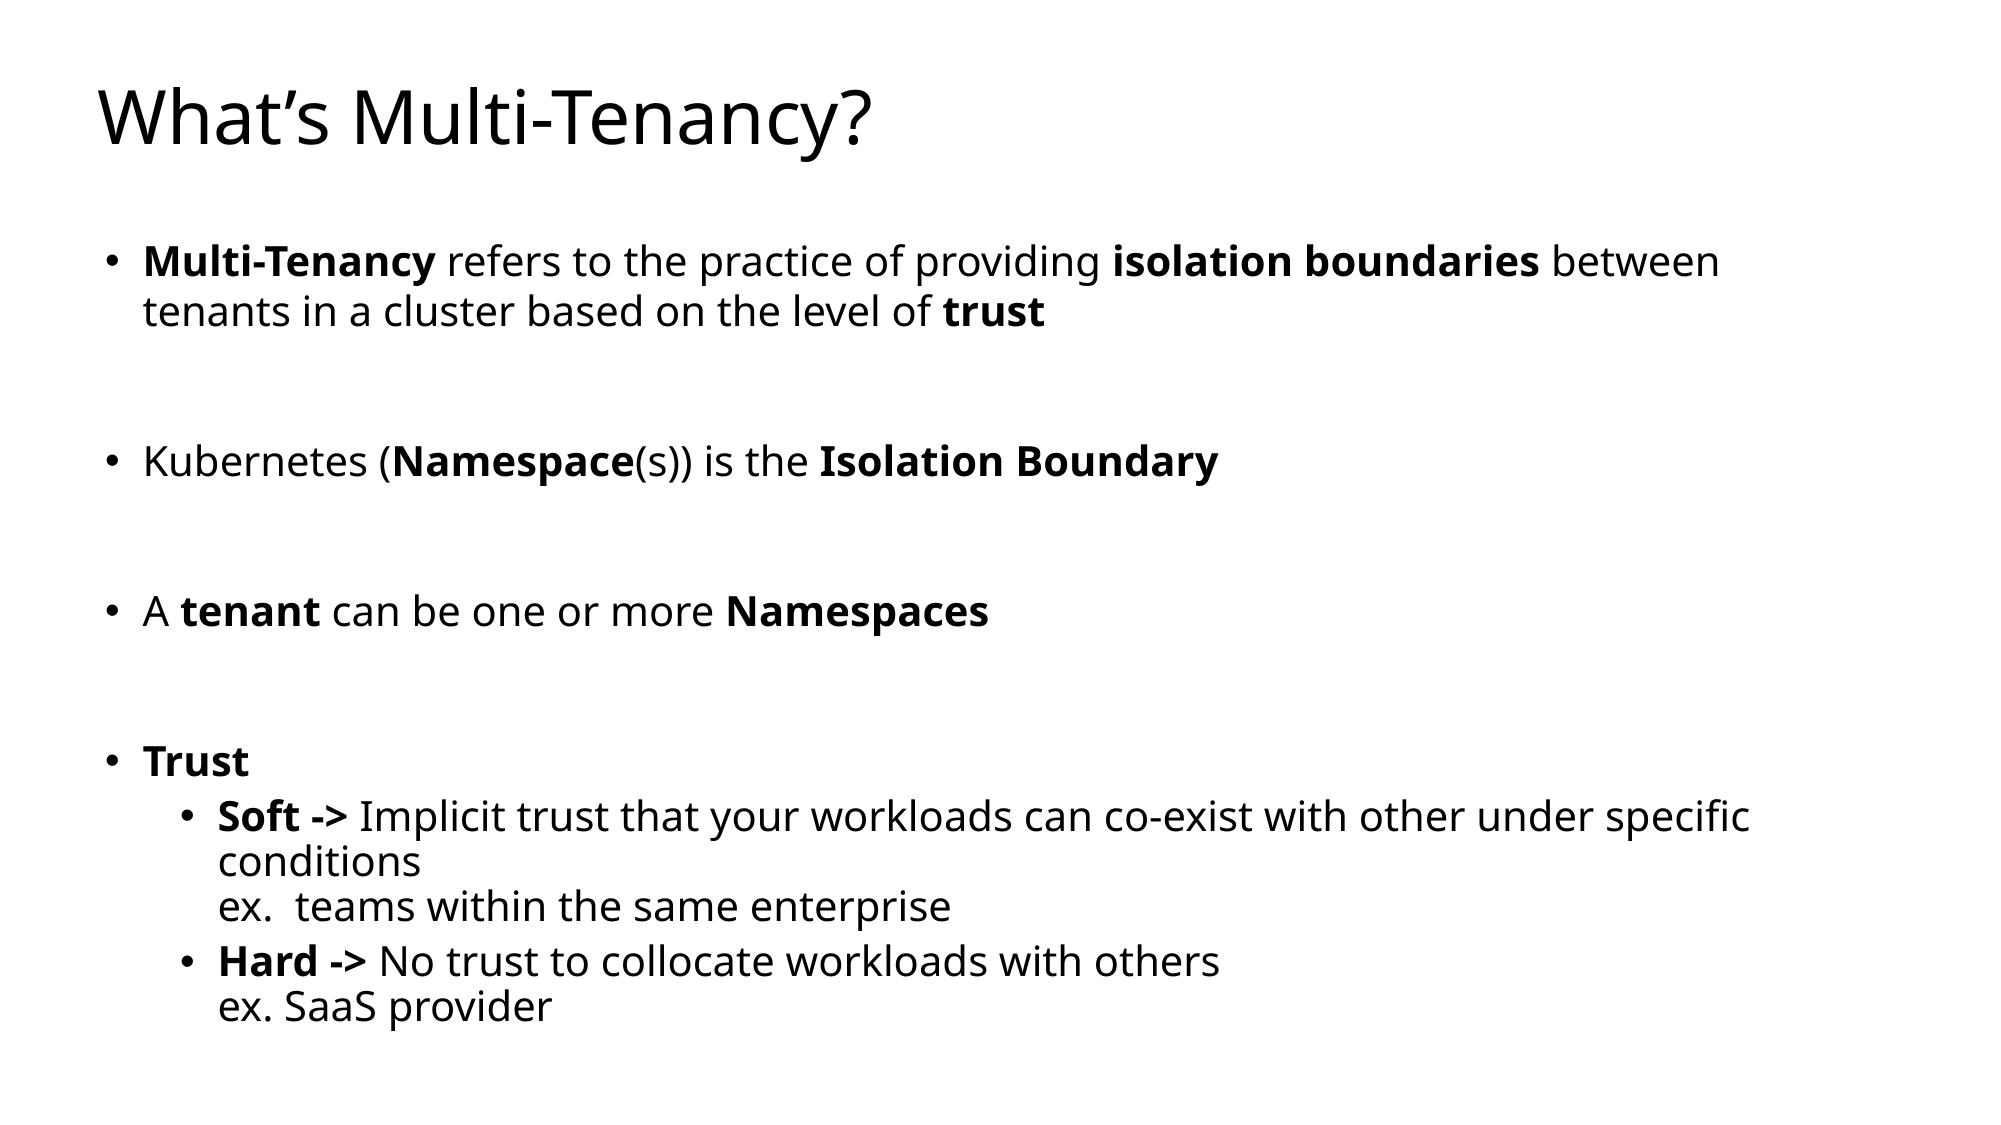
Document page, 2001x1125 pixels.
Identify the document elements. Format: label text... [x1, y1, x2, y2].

title What’s Multi-Tenancy? [82, 75, 1863, 166]
list Multi-Tenancy refers to the practice of providing isolation boundaries between tenants in a cluster based on the level of trust Kubernetes (Namespace(s)) is the Isolation Boundary A tenant can be one or more Namespaces Trust Soft -> Implicit trust that your workloads can co-exist with other under specific conditions ex. teams within the same enterprise Hard -> No trust to collocate workloads with others ex. SaaS provider [90, 227, 1863, 1014]
